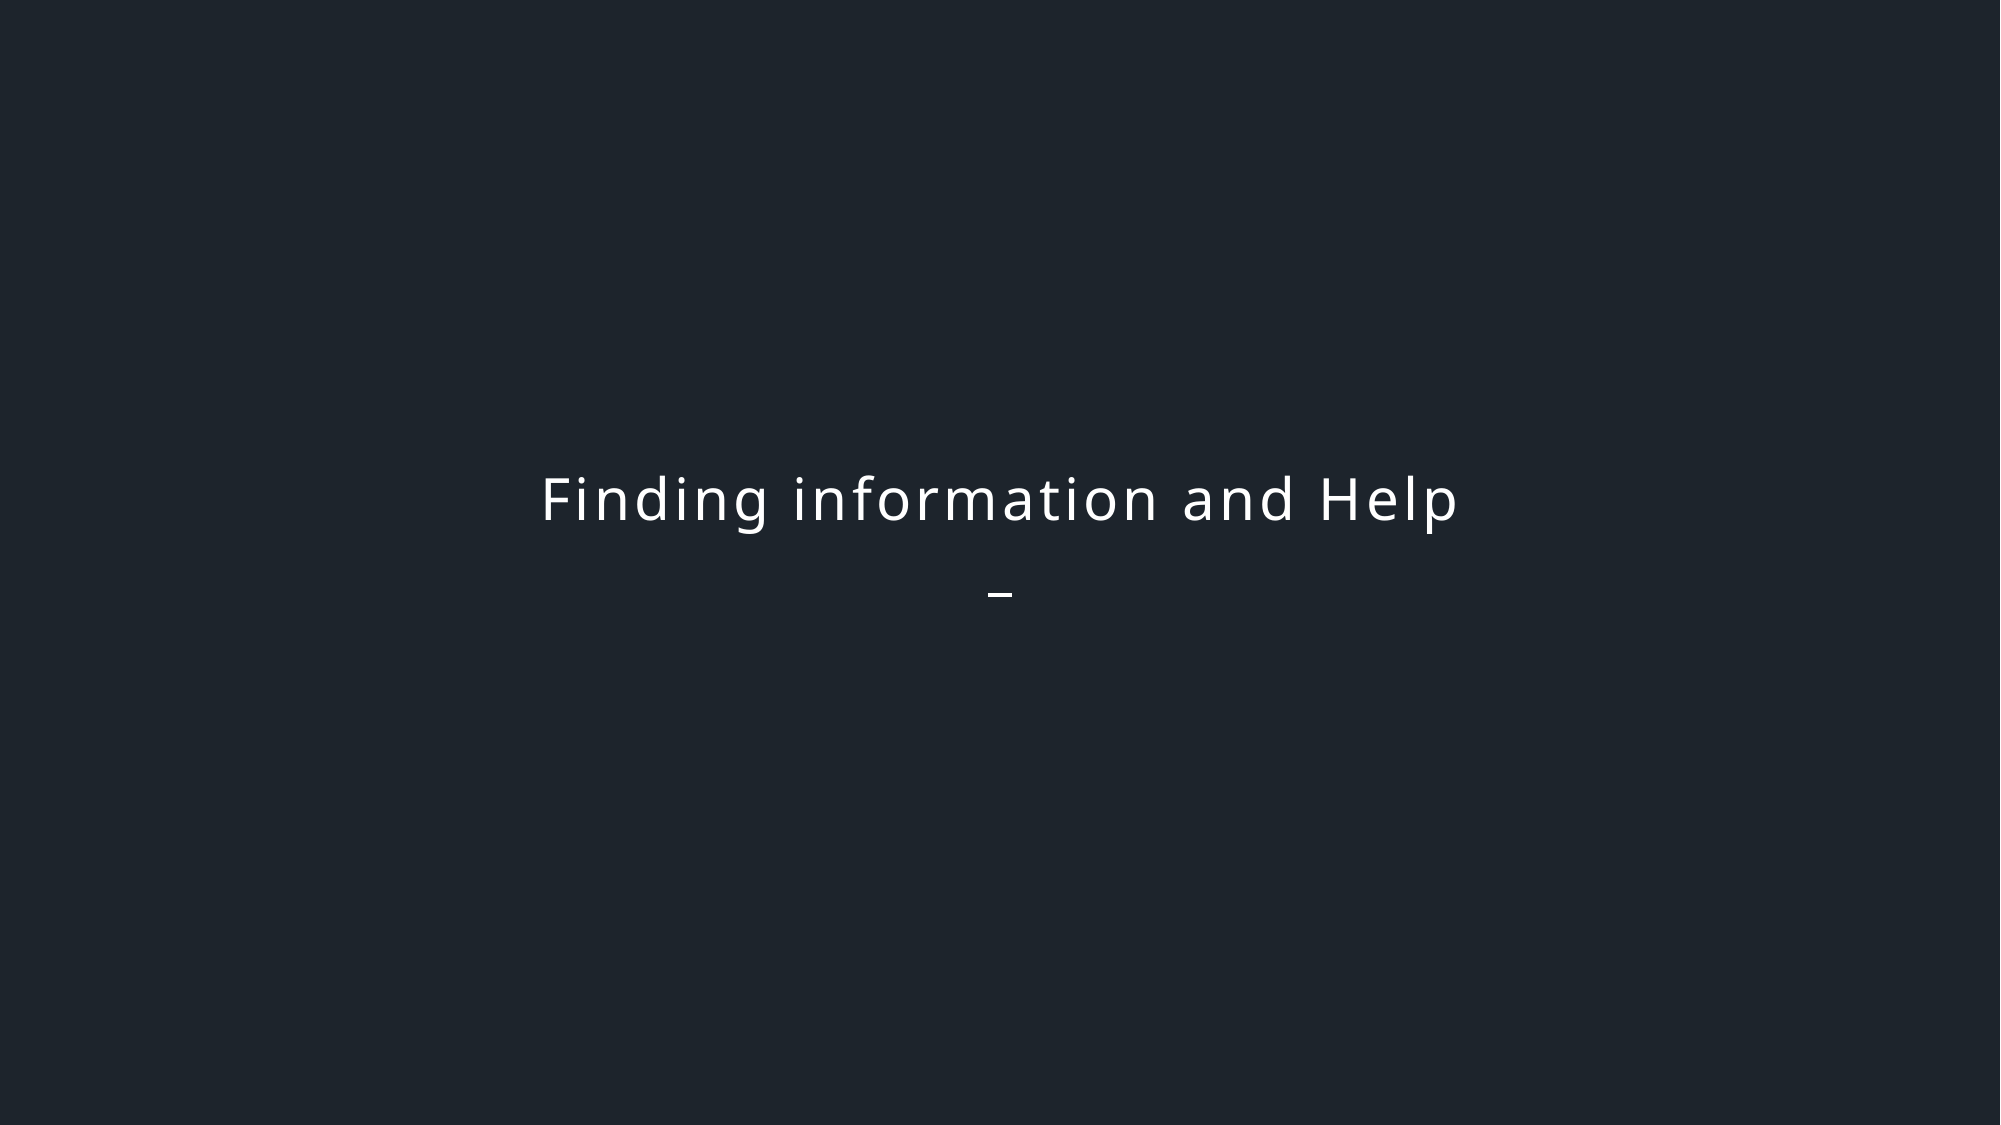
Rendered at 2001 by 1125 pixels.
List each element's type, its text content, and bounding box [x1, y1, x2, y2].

title Finding information and Help [137, 463, 1863, 530]
